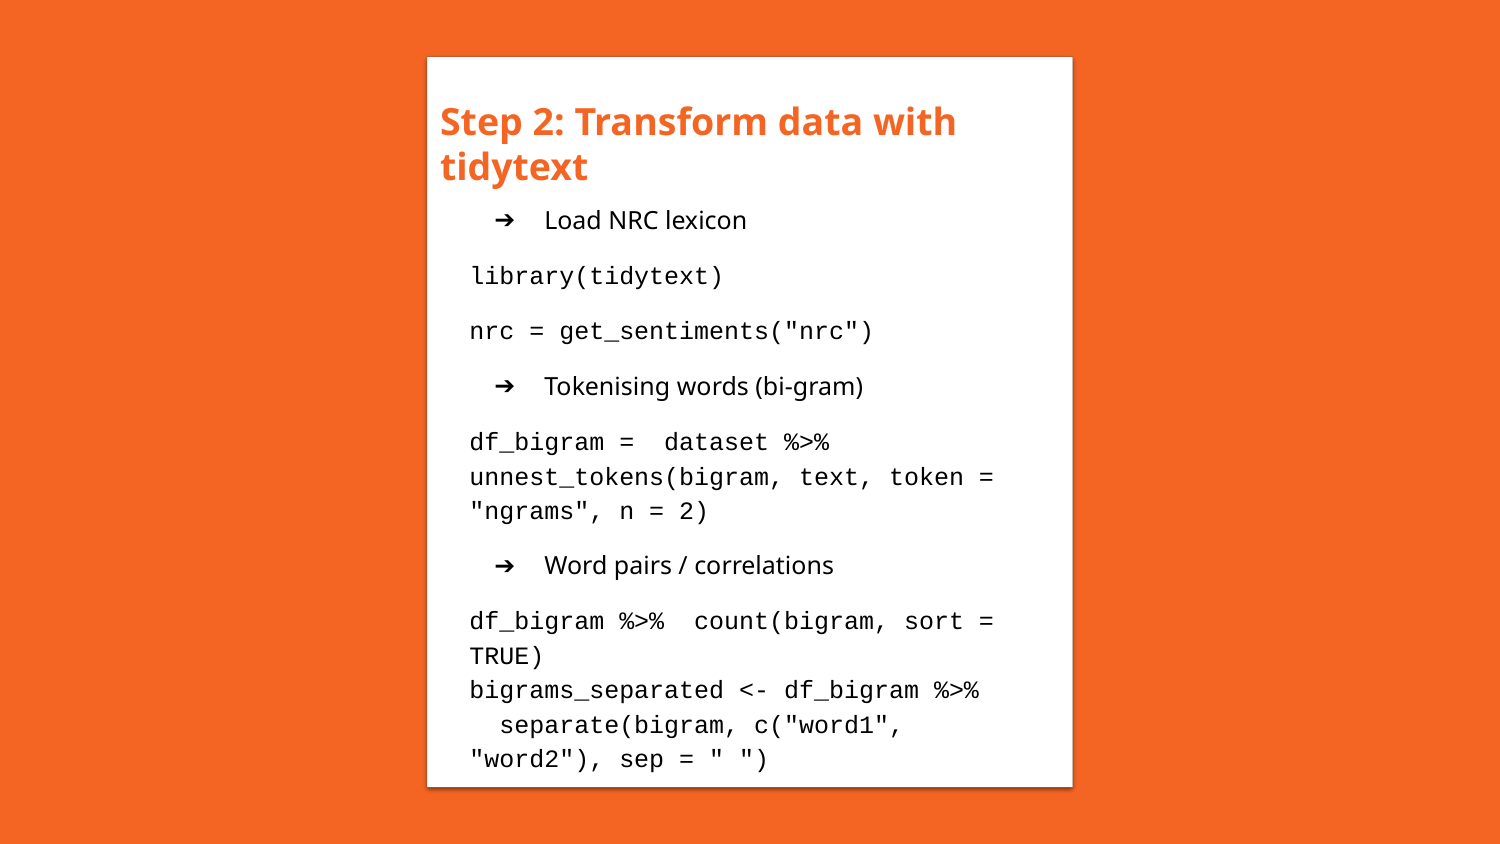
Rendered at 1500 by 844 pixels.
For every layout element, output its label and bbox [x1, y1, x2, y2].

picture [400, 26, 1100, 818]
